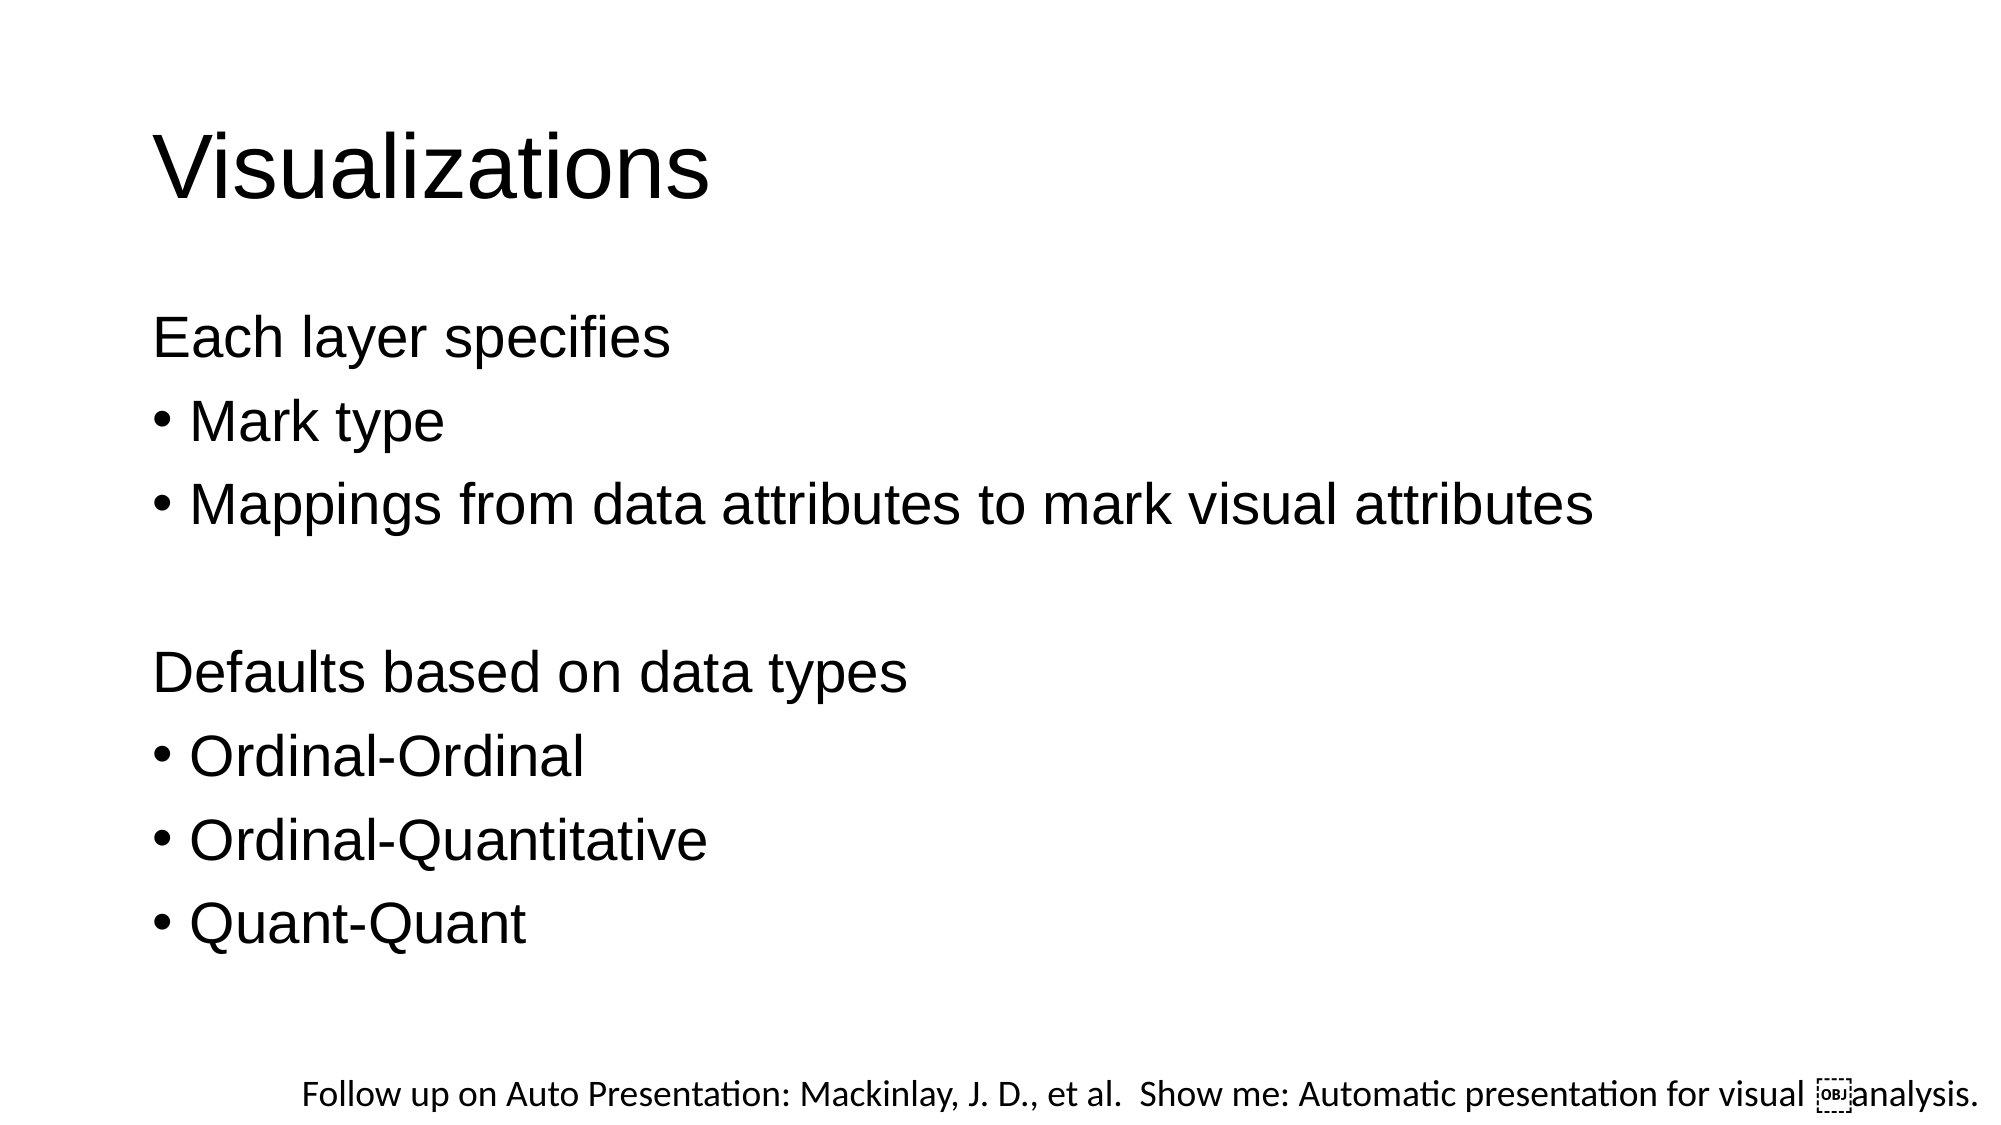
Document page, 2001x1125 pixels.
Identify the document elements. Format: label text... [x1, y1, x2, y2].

text_box Follow up on Auto Presentation: Mackinlay, J. D., et al. Show me: Automatic presentation for visual ￼analysis. [287, 1061, 2000, 1122]
title Visualizations [137, 59, 1863, 278]
list Each layer specifies Mark type Mappings from data attributes to mark visual attributes Defaults based on data types Ordinal-Ordinal Ordinal-Quantitative Quant-Quant [137, 299, 1863, 1014]
